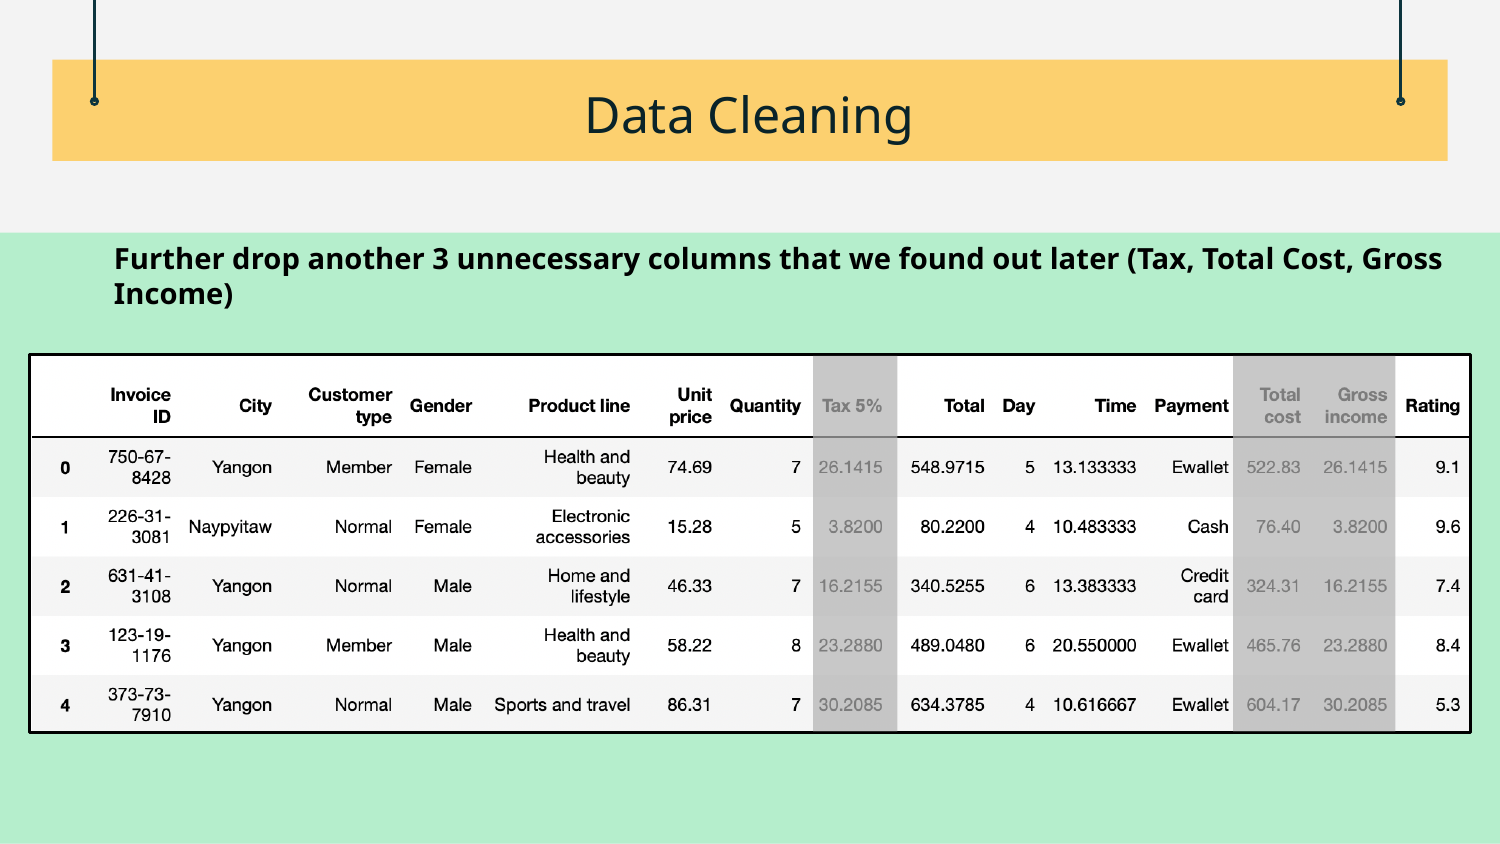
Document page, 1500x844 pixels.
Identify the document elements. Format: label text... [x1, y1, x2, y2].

picture [30, 355, 1470, 732]
list Further drop another 3 unnecessary columns that we found out later (Tax, Total Cost, Gross Income) [98, 224, 1500, 327]
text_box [52, 0, 1448, 162]
